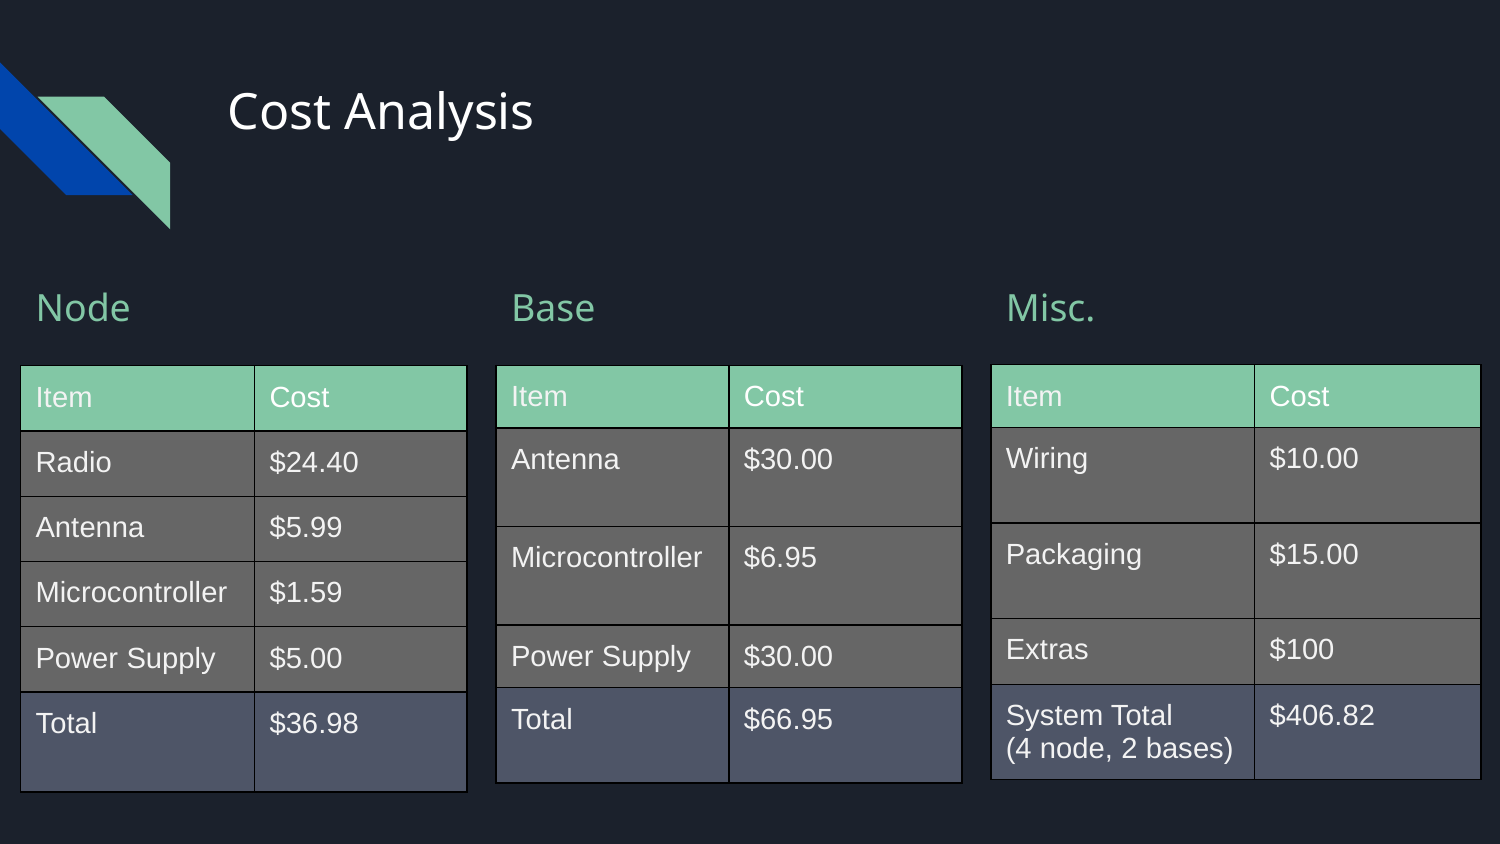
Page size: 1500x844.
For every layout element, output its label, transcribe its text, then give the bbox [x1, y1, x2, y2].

table_cell $100 [1255, 619, 1480, 684]
table_cell Total [21, 693, 254, 791]
table_header Item [497, 366, 728, 427]
table_cell System Total (4 node, 2 bases) [992, 685, 1254, 779]
table_cell Power Supply [497, 626, 728, 687]
table_cell Microcontroller [497, 527, 728, 624]
table_cell $10.00 [1255, 428, 1480, 522]
table_cell Extras [992, 619, 1254, 684]
table_cell $36.98 [255, 693, 466, 791]
table_cell $5.00 [255, 627, 466, 691]
table_cell Microcontroller [21, 562, 254, 626]
table_header Cost [730, 366, 961, 427]
table_cell $66.95 [730, 688, 961, 782]
table_cell Total [497, 688, 728, 782]
table_cell Radio [21, 432, 254, 496]
table_cell $15.00 [1255, 524, 1480, 618]
text_box Node [20, 269, 220, 366]
table_cell $406.82 [1255, 685, 1480, 779]
table_cell Packaging [992, 524, 1254, 618]
table_header Cost [1255, 365, 1480, 427]
text_box Misc. [990, 269, 1190, 366]
table_cell Antenna [497, 429, 728, 526]
table_cell Antenna [21, 497, 254, 561]
table_header Item [992, 365, 1254, 427]
table_cell $5.99 [255, 497, 466, 561]
table_header Item [21, 366, 254, 430]
table_cell $30.00 [730, 626, 961, 687]
table_cell $30.00 [730, 429, 961, 526]
table_cell $24.40 [255, 432, 466, 496]
title Cost Analysis [212, 64, 1368, 215]
table_cell $6.95 [730, 527, 961, 624]
table_cell $1.59 [255, 562, 466, 626]
table_header Cost [255, 366, 466, 430]
table_cell Wiring [992, 428, 1254, 522]
table_cell Power Supply [21, 627, 254, 691]
text_box Base [496, 269, 695, 366]
